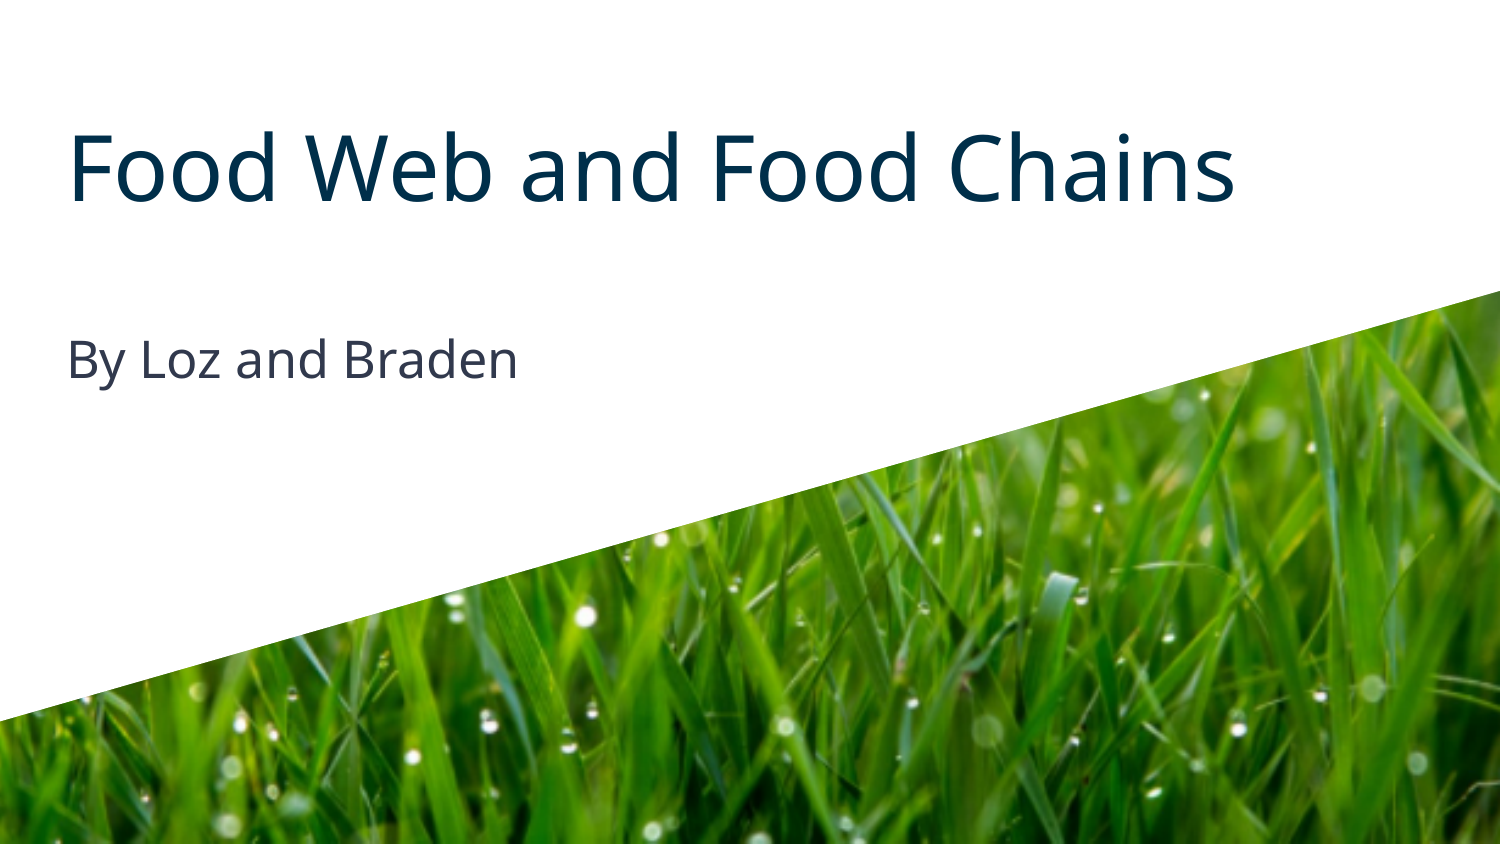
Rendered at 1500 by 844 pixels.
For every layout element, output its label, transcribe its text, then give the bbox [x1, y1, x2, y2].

picture [0, 292, 1500, 844]
subtitle By Loz and Braden [51, 308, 748, 430]
title Food Web and Food Chains [51, 88, 1449, 299]
